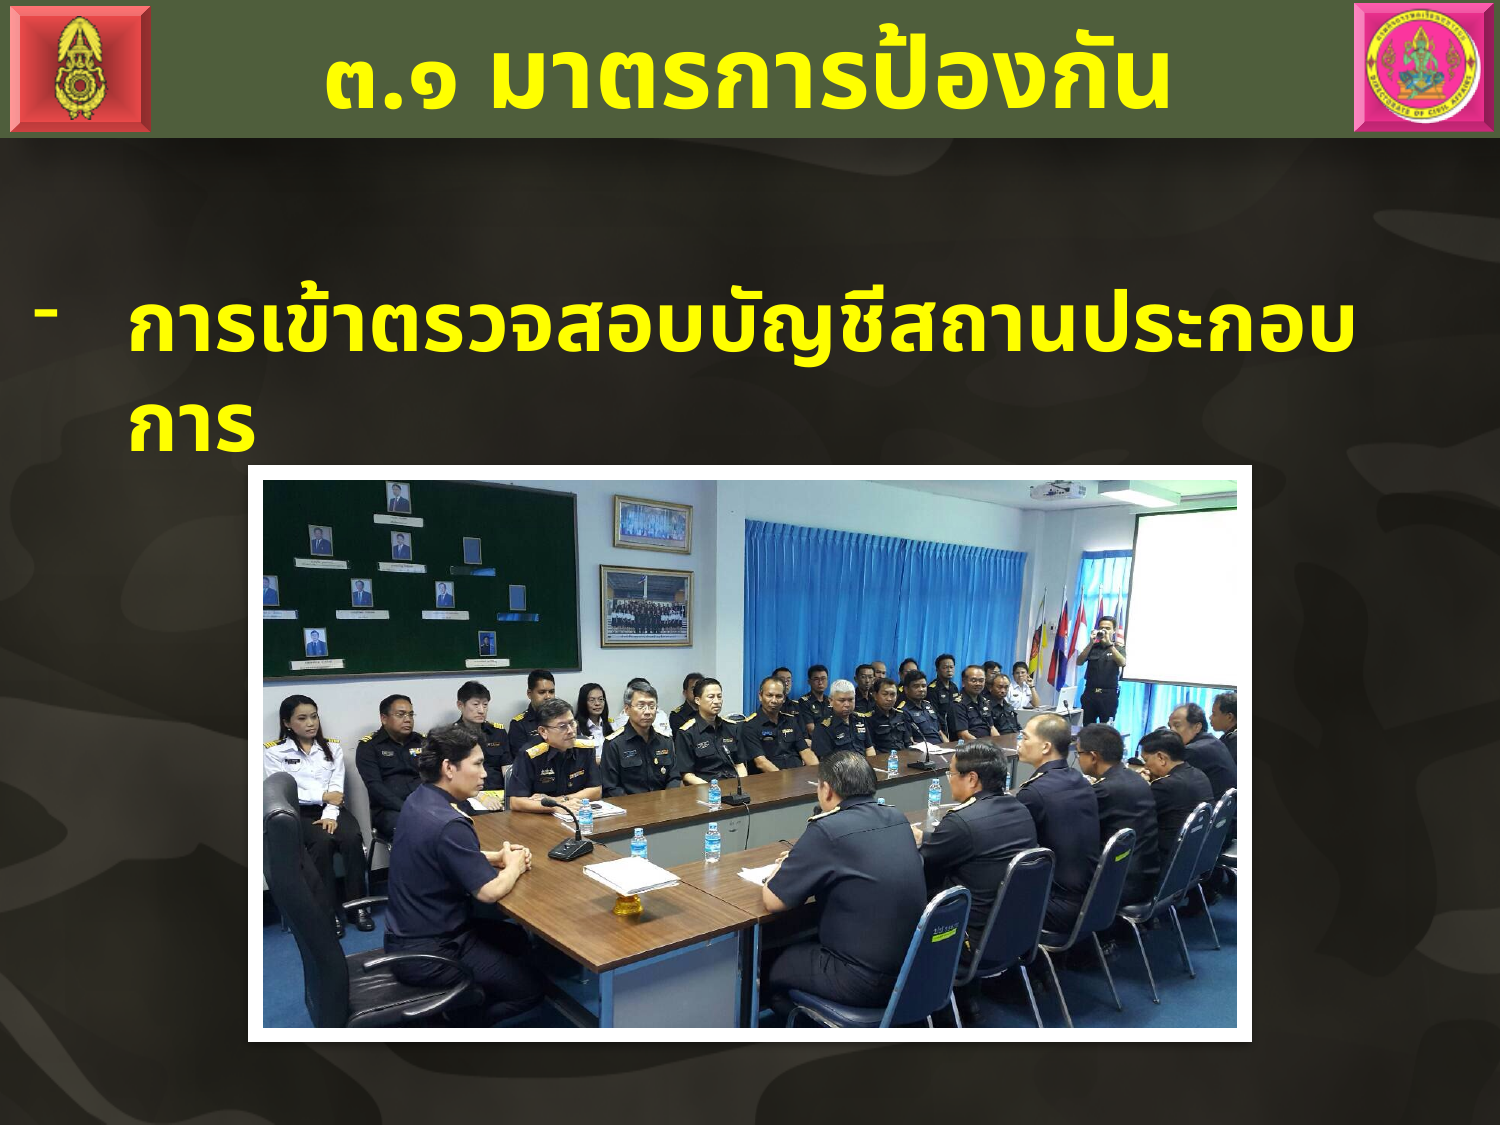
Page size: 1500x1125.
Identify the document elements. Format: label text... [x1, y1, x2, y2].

picture [40, 16, 118, 121]
picture [1363, 6, 1480, 122]
text_box [9, 5, 152, 133]
picture [0, 138, 1500, 1125]
text_box ๓.๑ มาตรการป้องกัน [0, 0, 1500, 138]
text_box การเข้าตรวจสอบบัญชีสถานประกอบการ [17, 260, 1477, 476]
